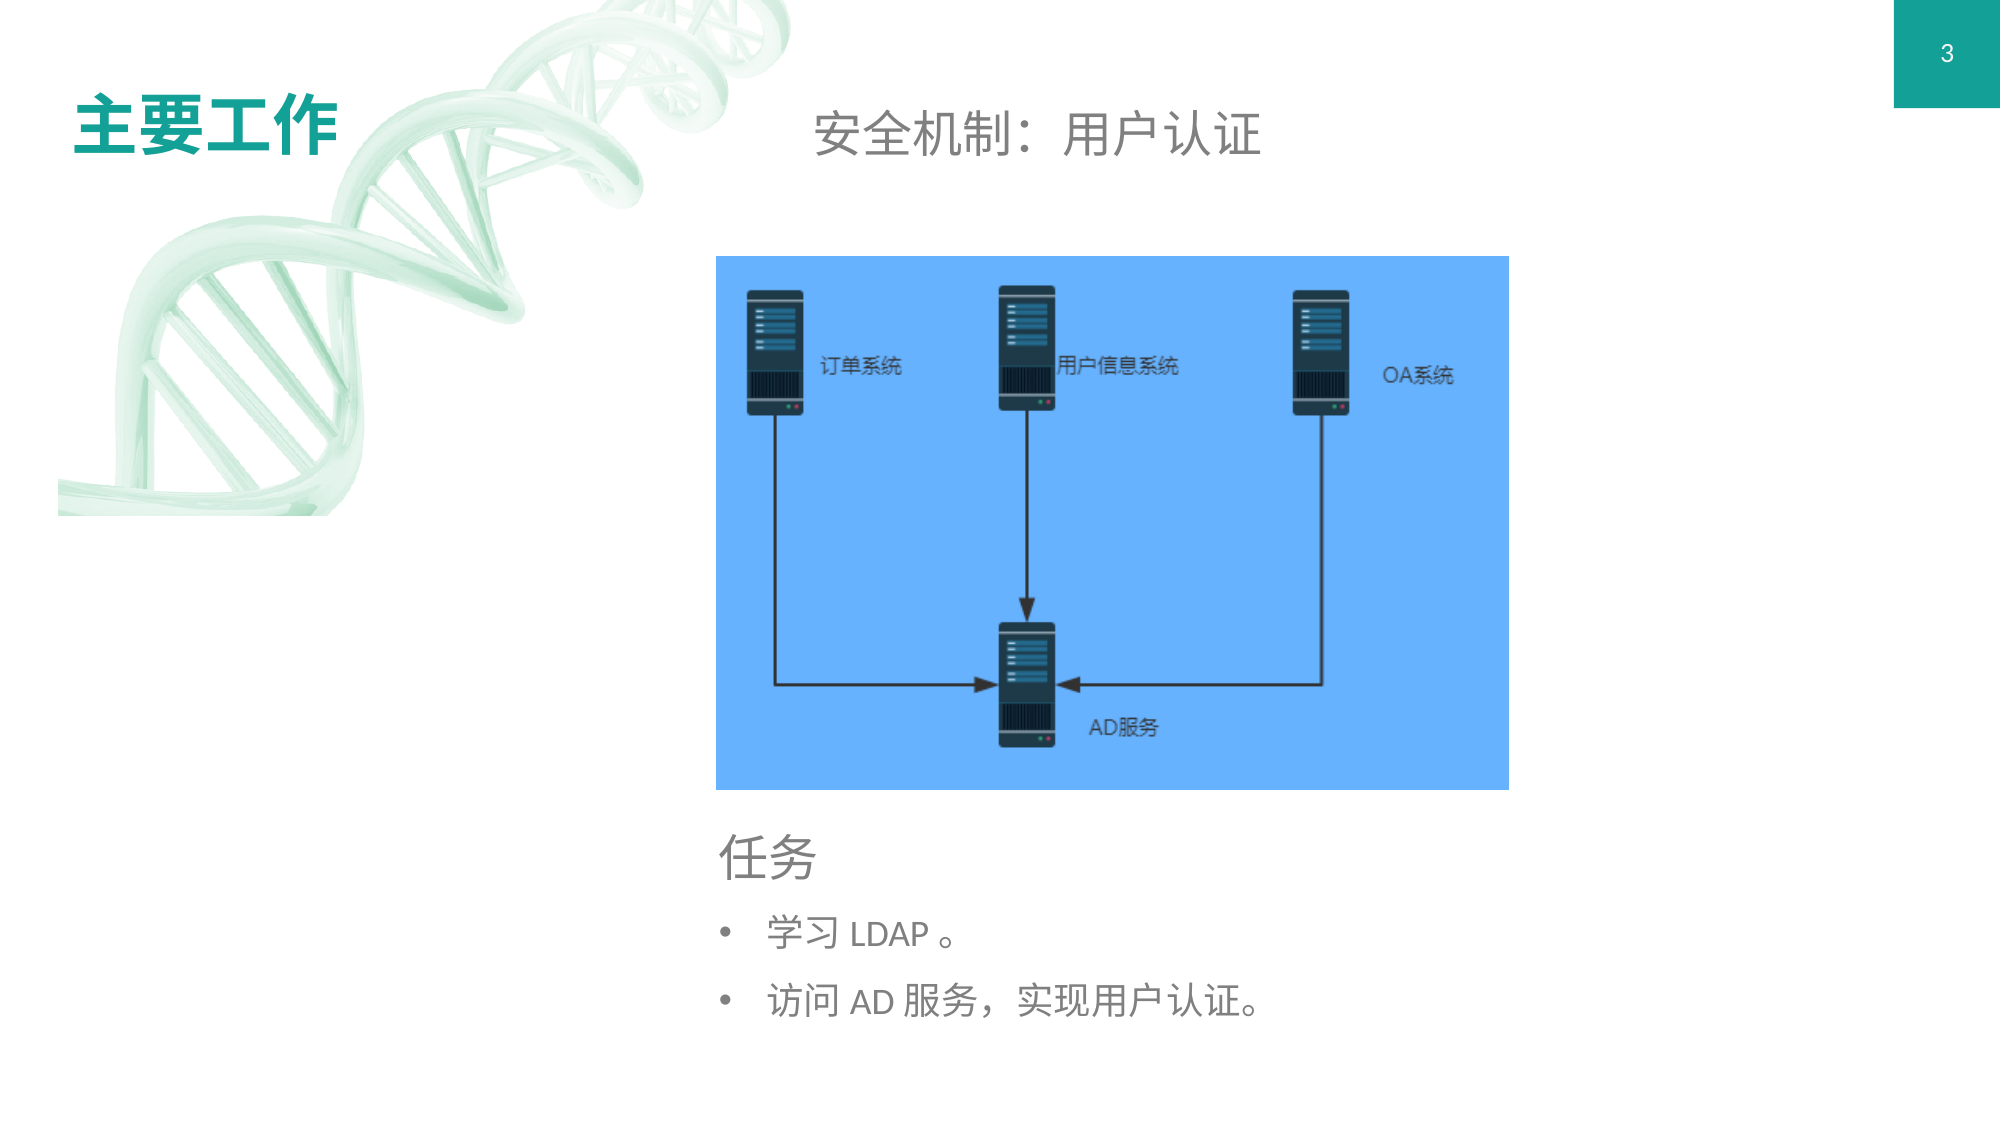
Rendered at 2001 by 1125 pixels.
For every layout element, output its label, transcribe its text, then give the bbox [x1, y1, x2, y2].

text_box 主要工作 [57, 51, 356, 170]
text_box 安全机制：用户认证 [797, 95, 1428, 171]
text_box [1893, 0, 2000, 109]
text_box 任务 学习LDAP。 访问AD服务，实现用户认证。 [704, 819, 1544, 1029]
picture [0, 0, 1510, 790]
